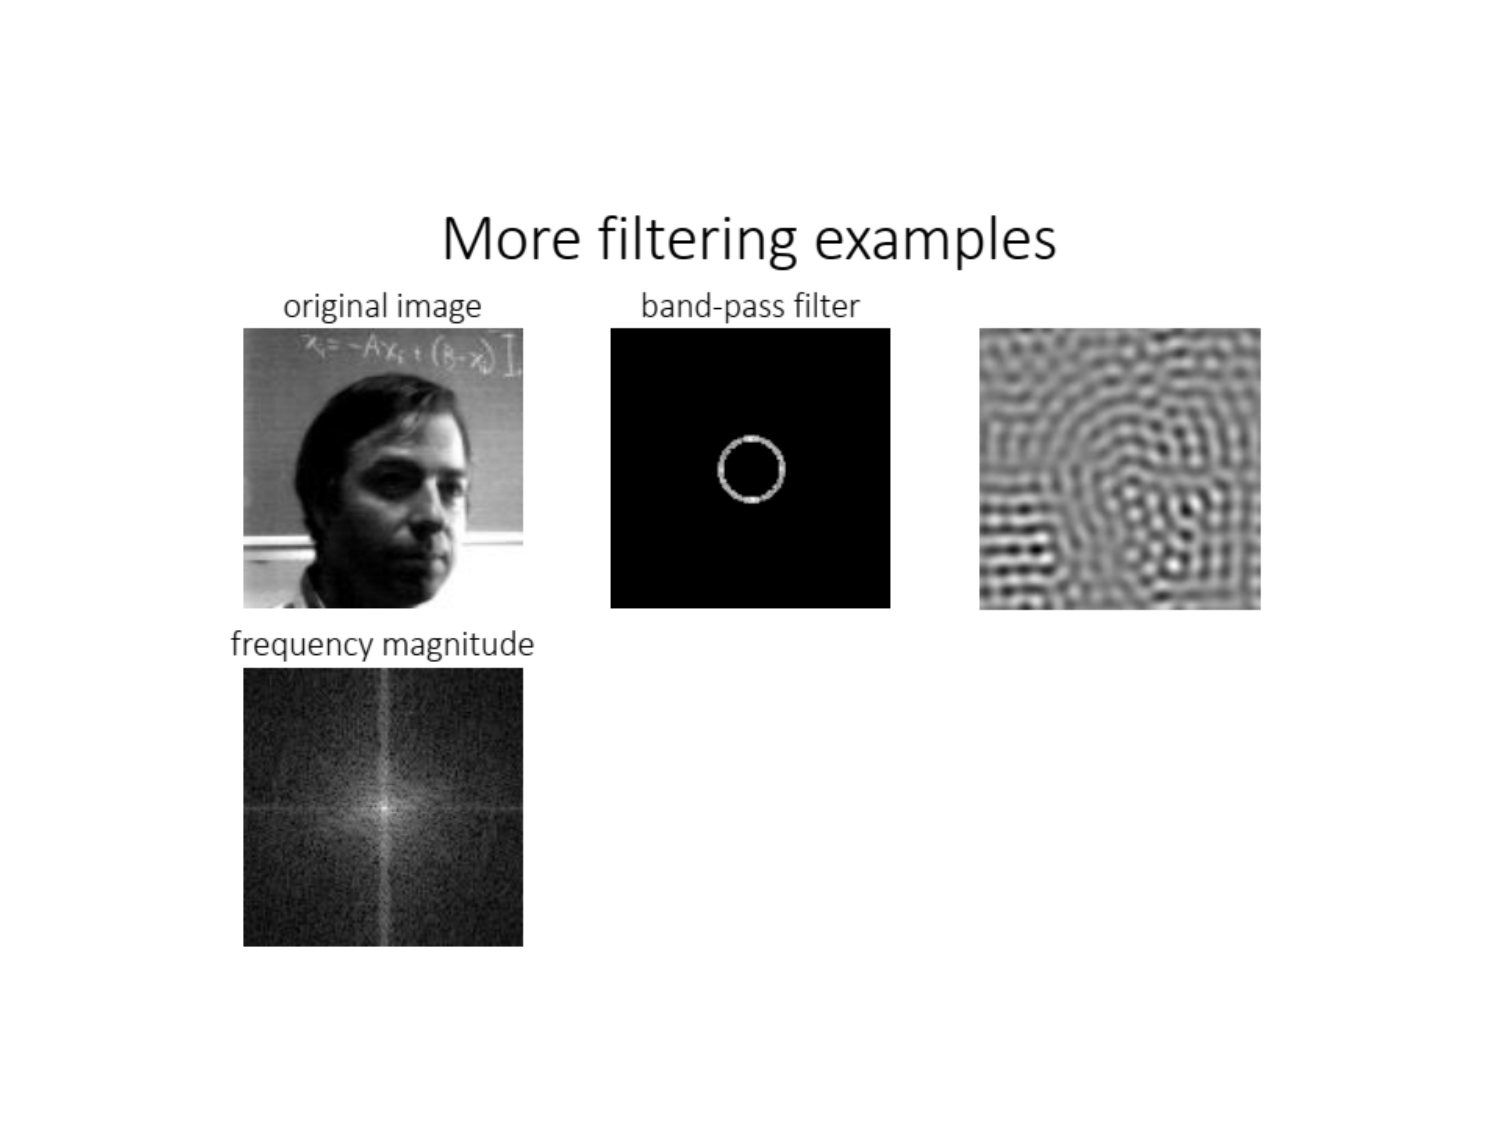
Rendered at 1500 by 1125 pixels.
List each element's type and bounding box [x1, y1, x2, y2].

picture [41, 164, 1458, 961]
